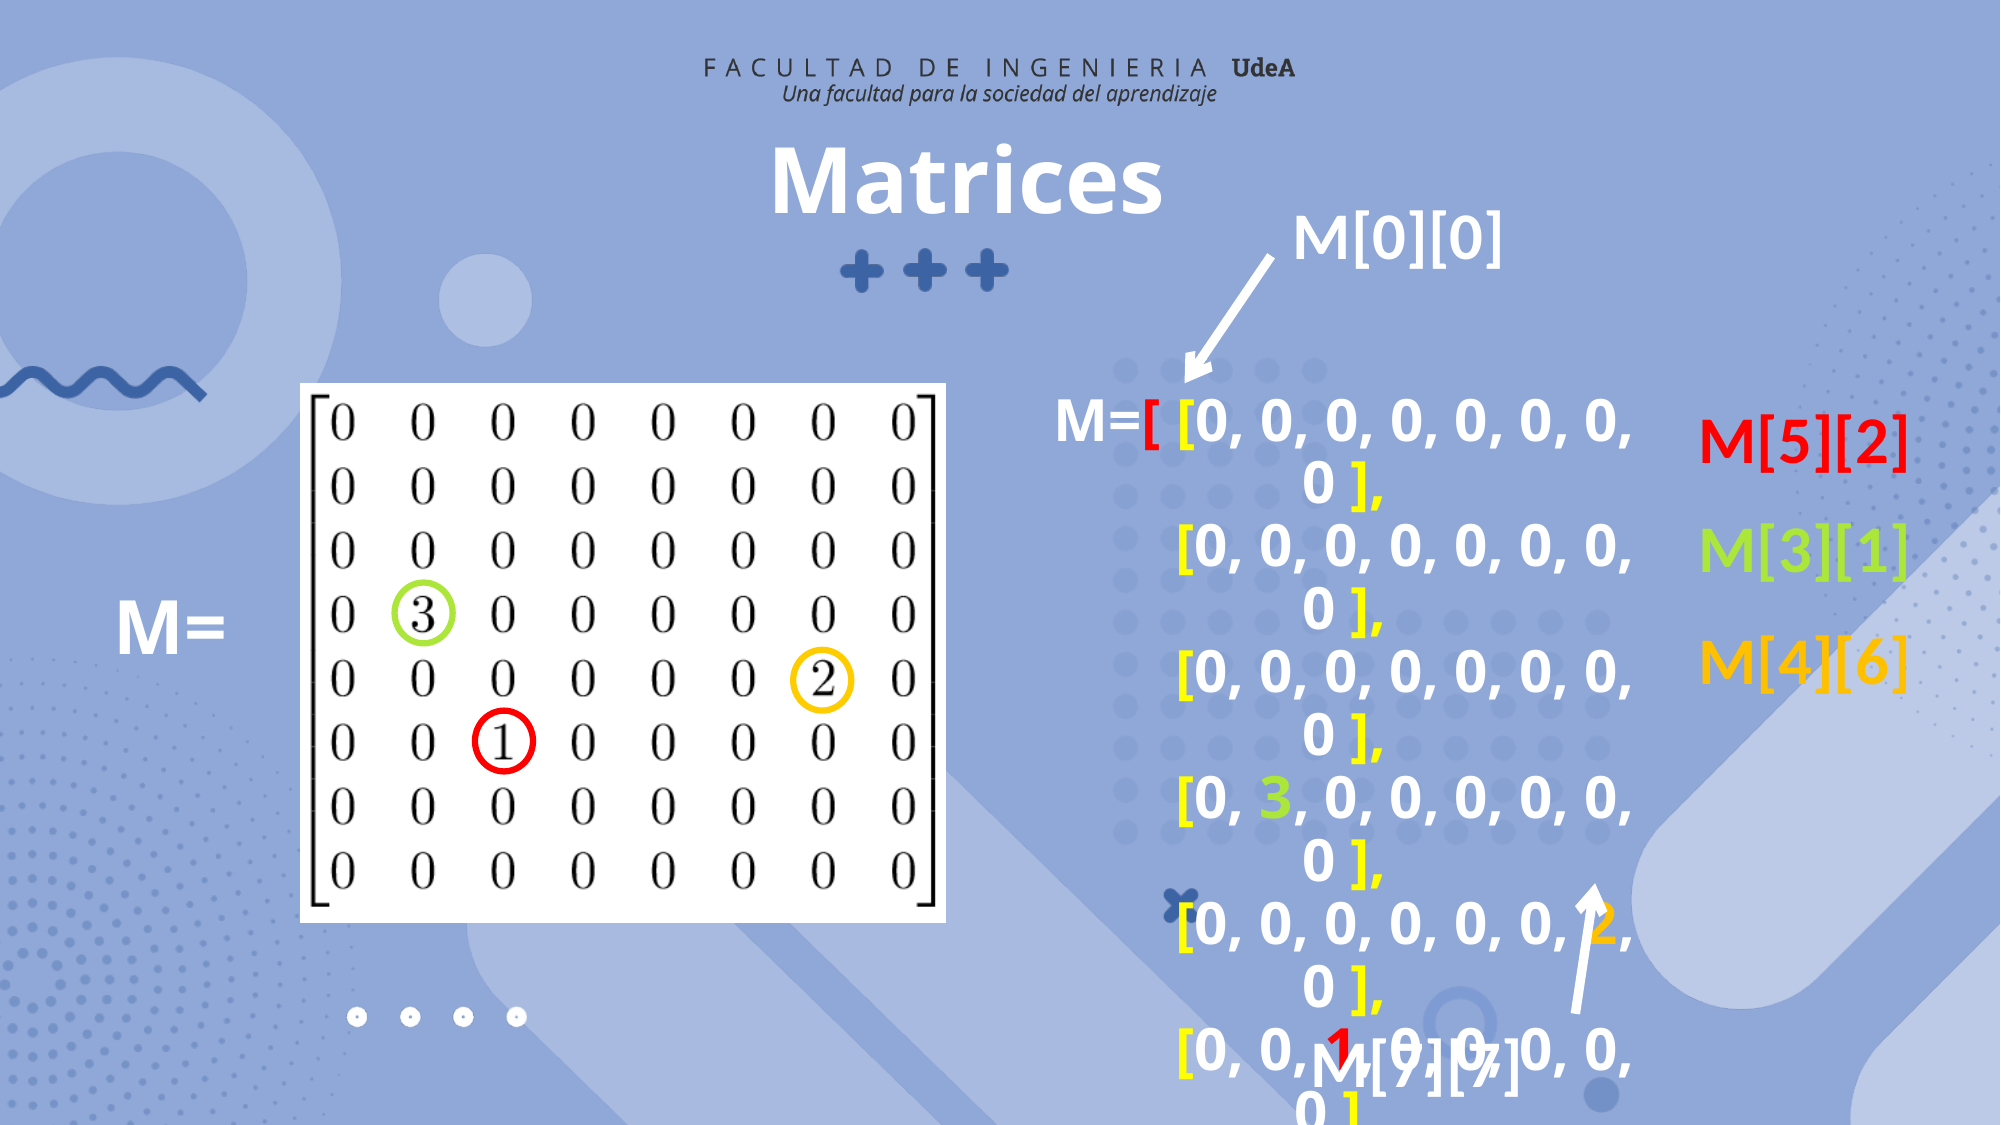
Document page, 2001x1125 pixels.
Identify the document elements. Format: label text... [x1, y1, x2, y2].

text_box M[3][1] [1683, 498, 1988, 594]
text_box M[4][6] [1683, 610, 1988, 705]
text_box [1575, 883, 1595, 1014]
text_box M[7][7] [1296, 1013, 1601, 1109]
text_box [300, 383, 946, 923]
text_box M=[ [0, 0, 0, 0, 0, 0, 0, 0 ], [0, 0, 0, 0, 0, 0, 0, 0 ], [0, 0, 0, 0, 0, 0, 0, 0 ], [0, 3, 0, 0, 0, 0, 0, 0 ], [0, 0, 0, 0, 0, 0, 2, 0 ], [0, 0, 1, 0, 0, 0, 0, 0 ], [0, 0, 0, 0, 0, 0, 0, 0 ], [0, 0, 0, 0, 0, 0, 0, 0 ] ] [1016, 383, 1672, 1002]
text_box M[0][0] [1278, 185, 1583, 280]
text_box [1184, 255, 1272, 384]
picture [0, 57, 2001, 1125]
text_box M= [93, 582, 248, 681]
text_box M[5][2] [1683, 388, 1988, 484]
title Matrices [385, 111, 1548, 256]
